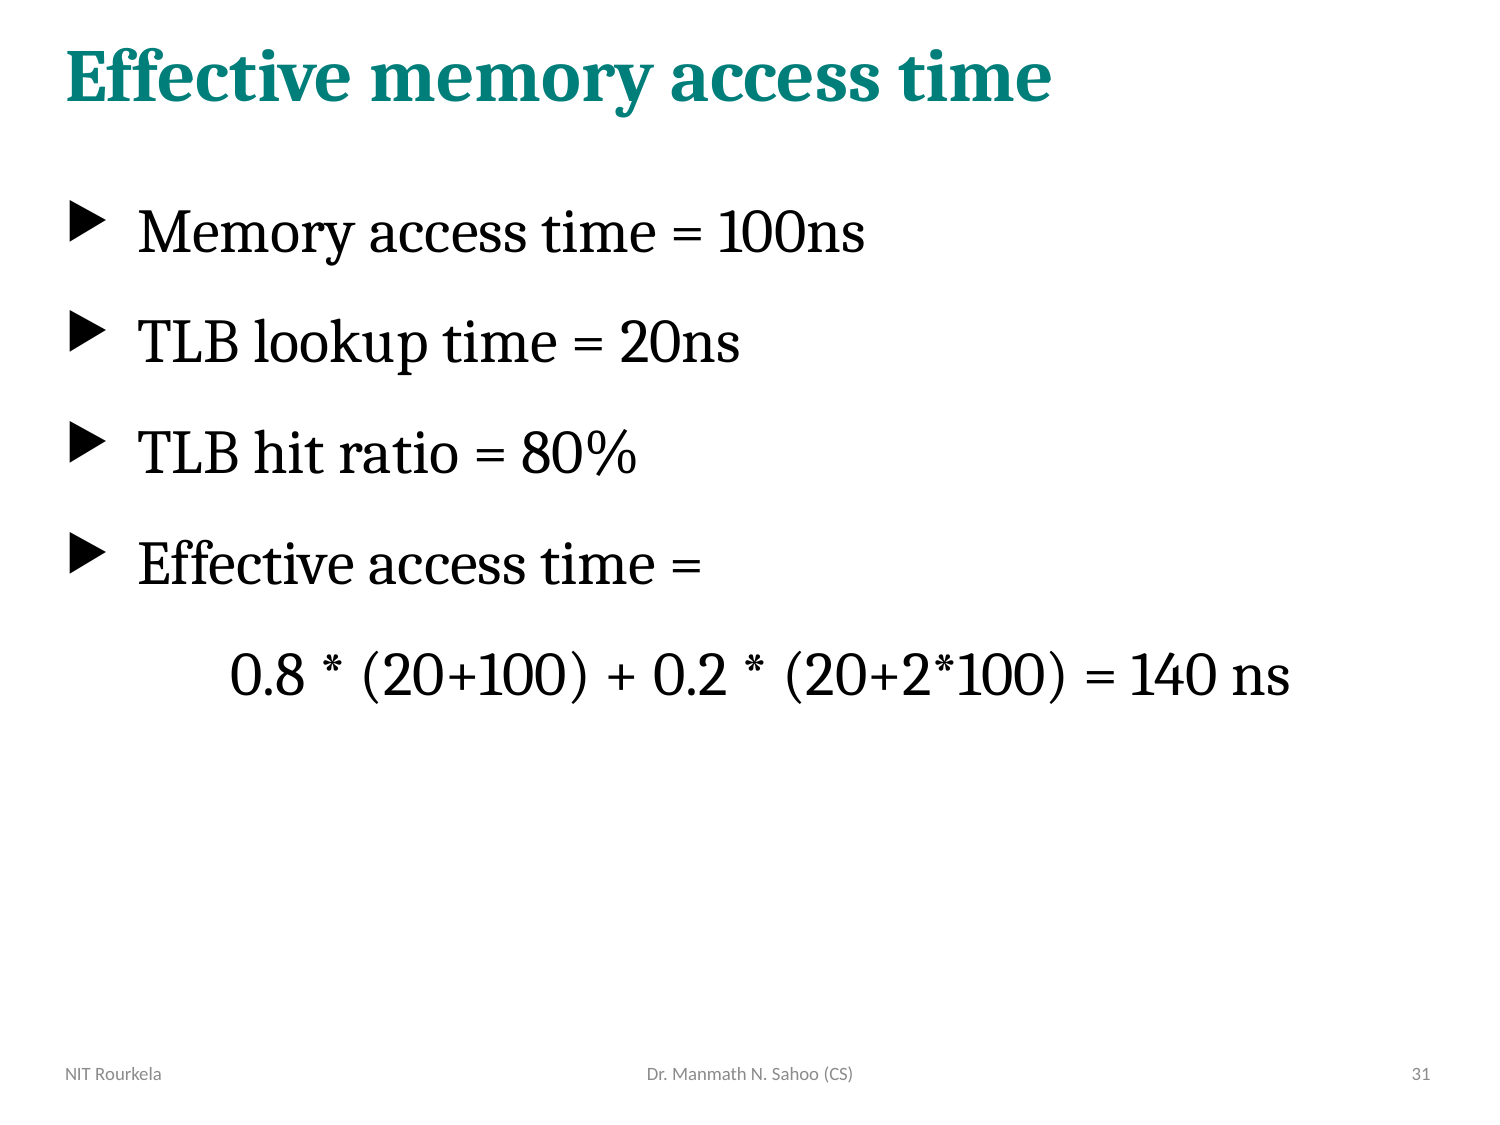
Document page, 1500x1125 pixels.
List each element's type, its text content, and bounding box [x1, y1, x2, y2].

footer Dr. Manmath N. Sahoo (CS) [496, 1042, 1004, 1103]
slide_number 31 [1089, 1042, 1446, 1103]
title Effective memory access time [50, 5, 1446, 149]
slide_number NIT Rourkela [50, 1042, 441, 1103]
list Memory access time = 100ns TLB lookup time = 20ns TLB hit ratio = 80% Effective access time = 0.8 * (20+100) + 0.2 * (20+2*100) = 140 ns [50, 167, 1446, 1014]
